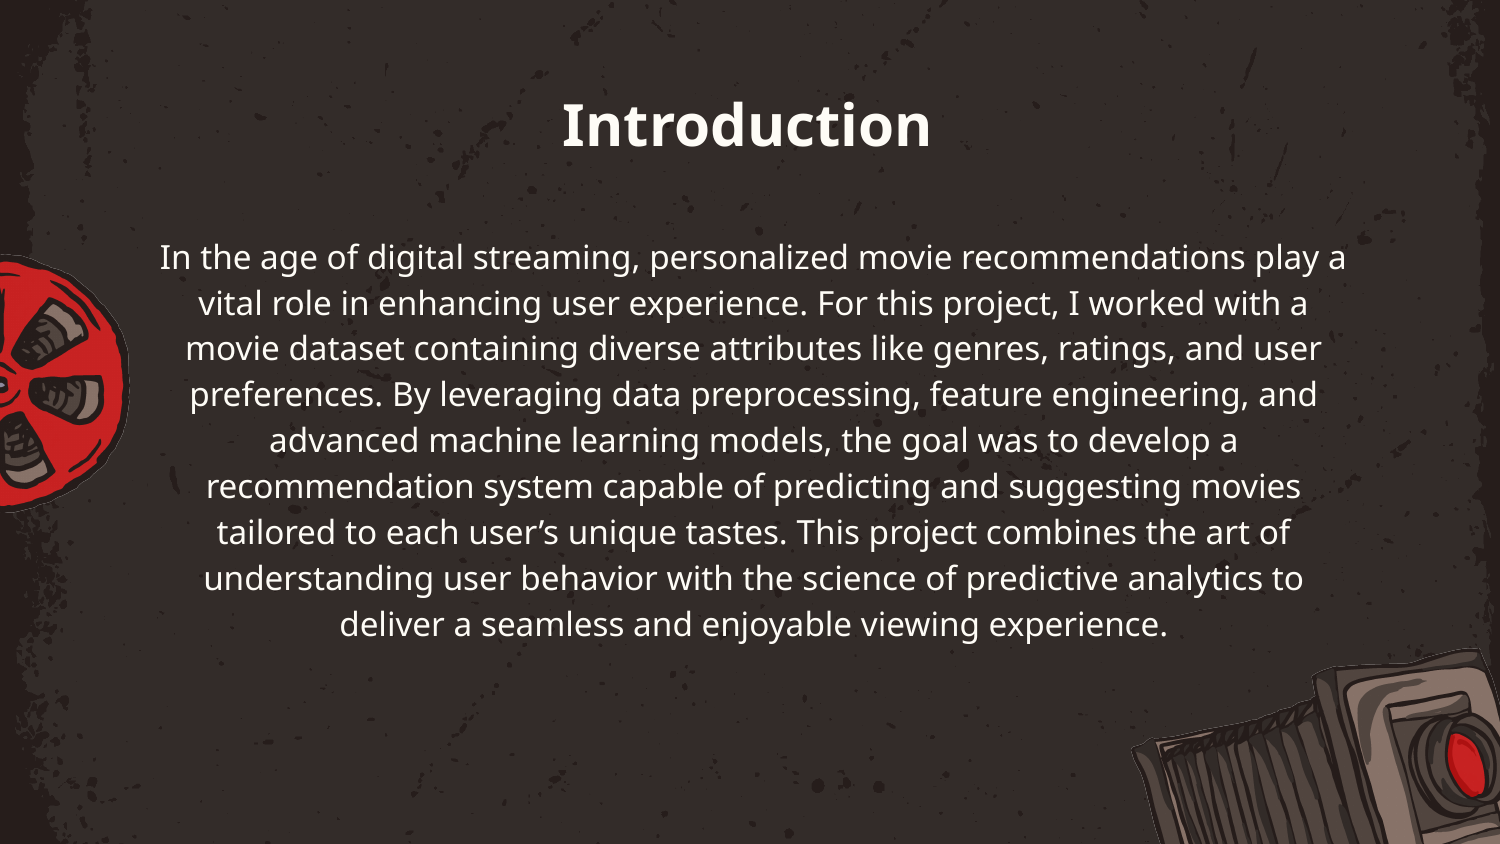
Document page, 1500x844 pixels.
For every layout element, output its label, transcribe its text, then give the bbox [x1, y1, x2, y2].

picture [0, 0, 1500, 844]
subtitle In the age of digital streaming, personalized movie recommendations play a vital role in enhancing user experience. For this project, I worked with a movie dataset containing diverse attributes like genres, ratings, and user preferences. By leveraging data preprocessing, feature engineering, and advanced machine learning models, the goal was to develop a recommendation system capable of predicting and suggesting movies tailored to each user’s unique tastes. This project combines the art of understanding user behavior with the science of predictive analytics to deliver a seamless and enjoyable viewing experience. [142, 214, 1367, 719]
title Introduction [547, 72, 1382, 167]
